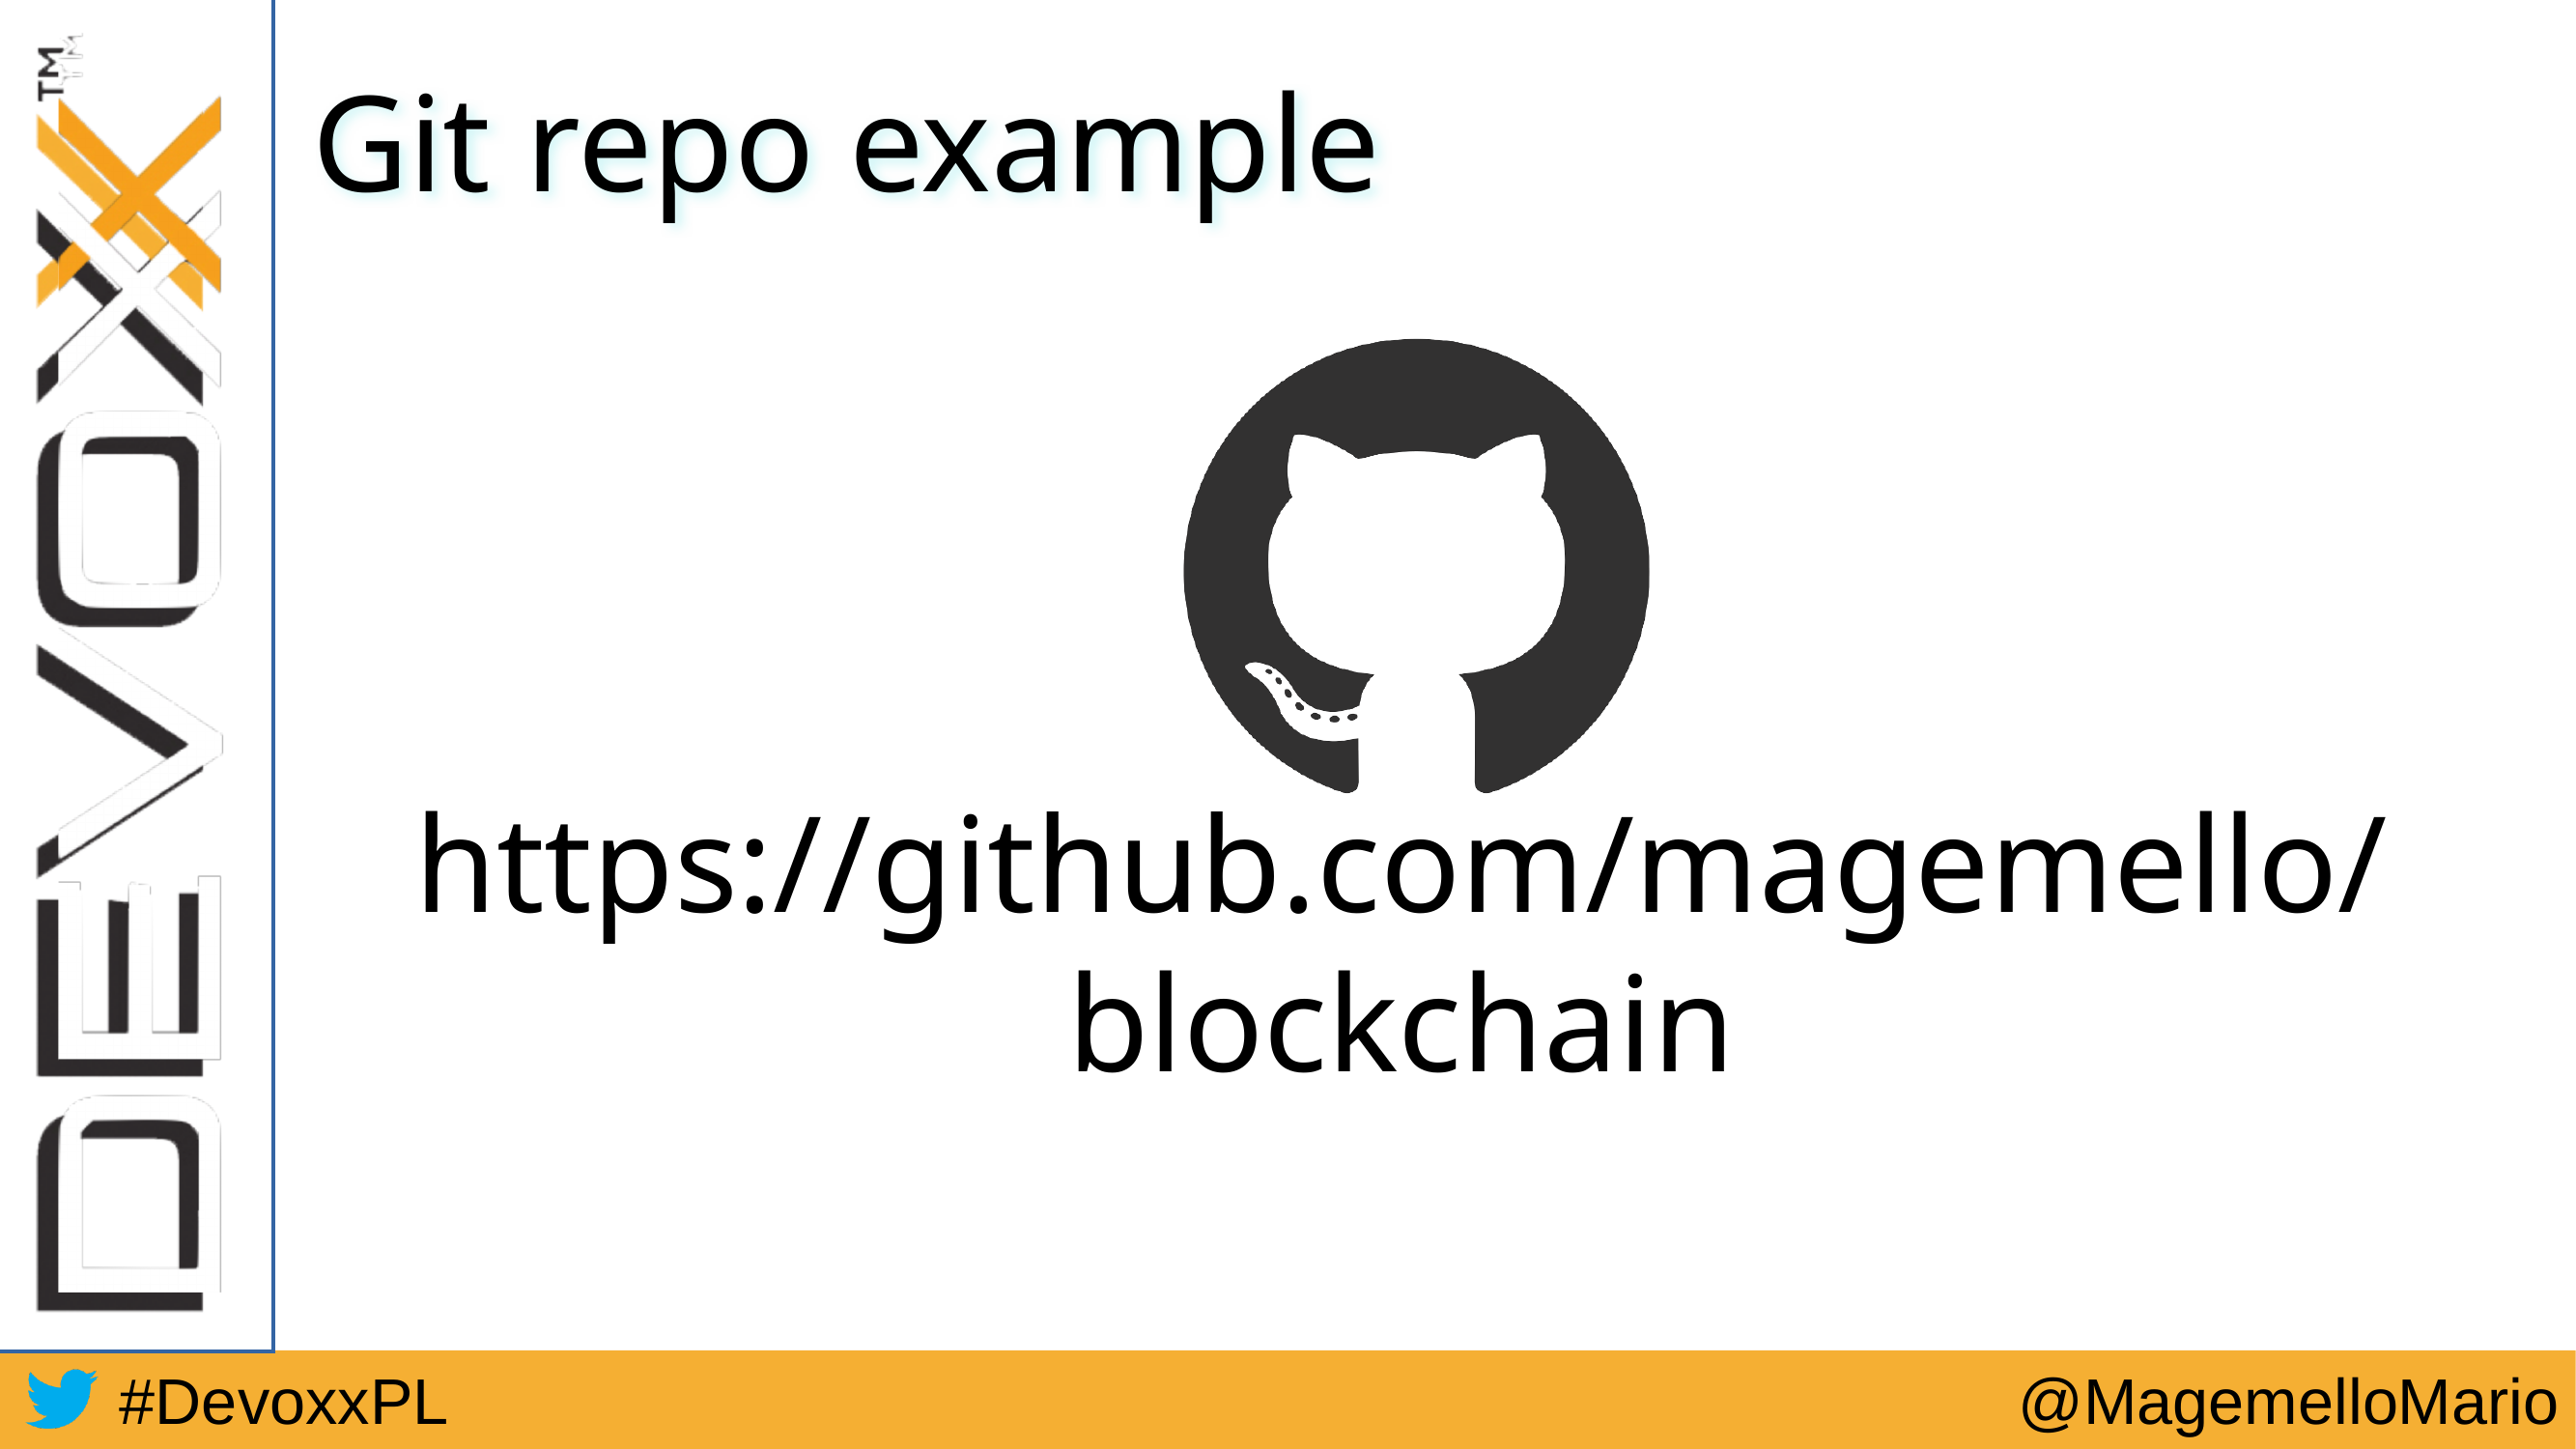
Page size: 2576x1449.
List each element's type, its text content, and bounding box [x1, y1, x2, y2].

picture [0, 1353, 123, 1449]
picture [59, 34, 223, 1292]
picture [948, 320, 1884, 812]
list https://github.com/magemello/blockchain [246, 428, 2522, 1449]
picture [0, 39, 220, 1350]
title Git repo example [311, 19, 2522, 259]
